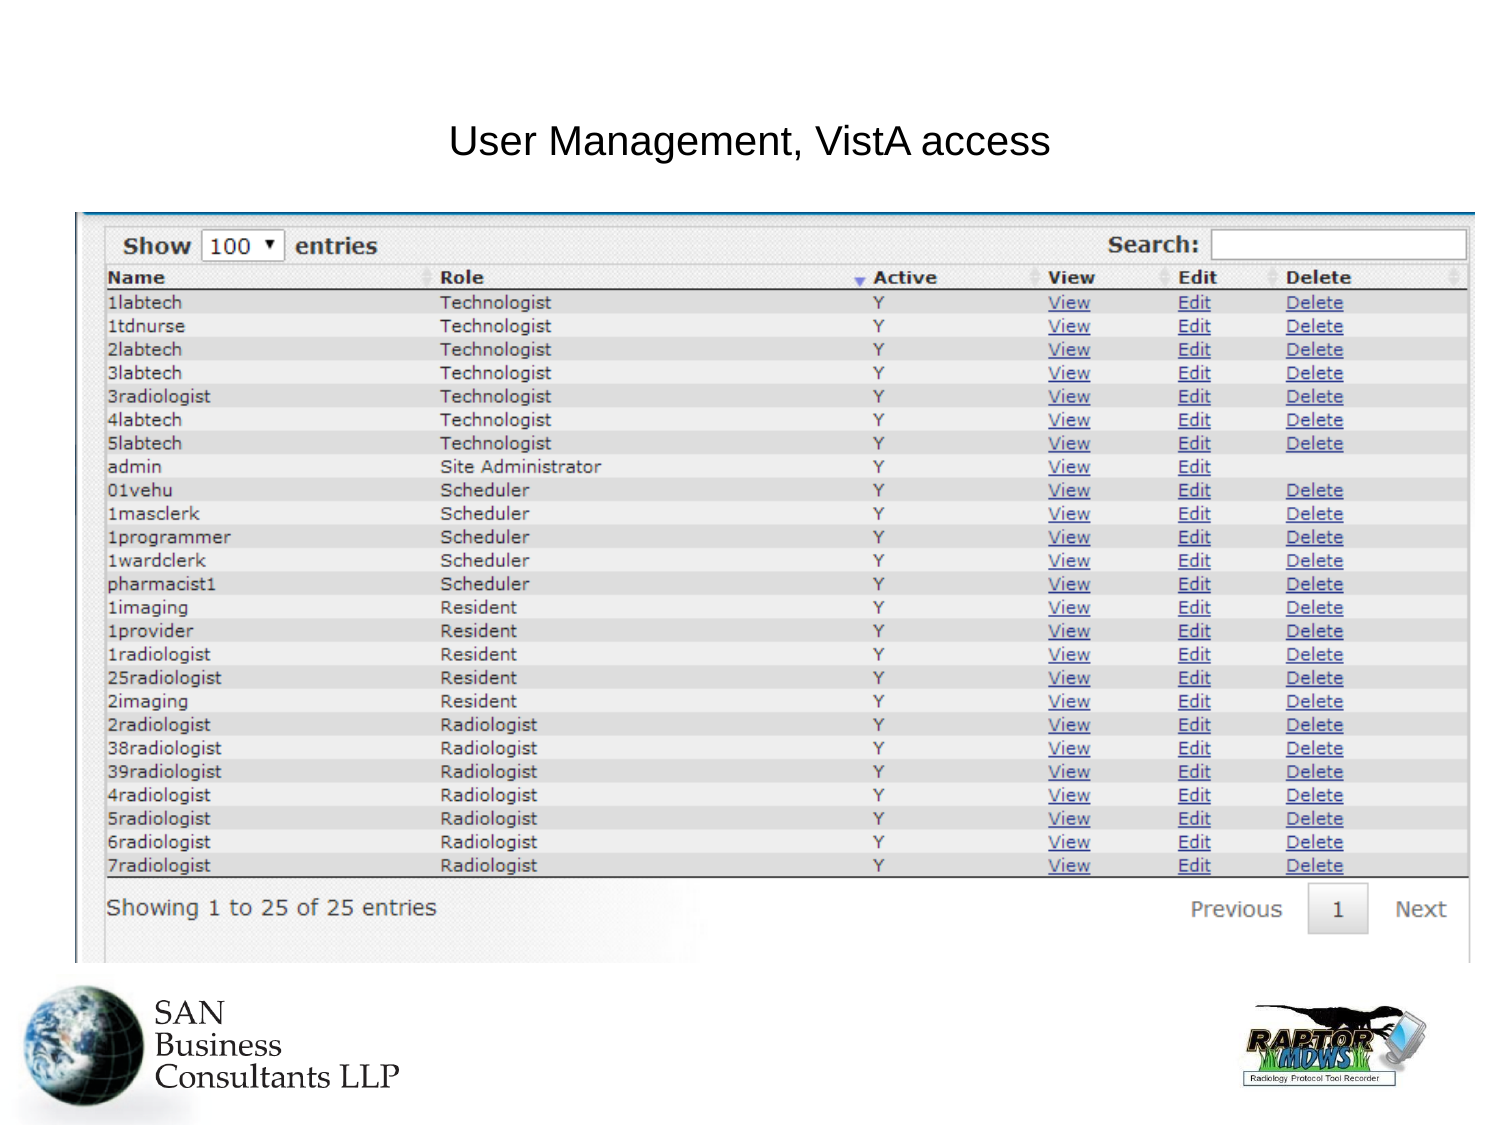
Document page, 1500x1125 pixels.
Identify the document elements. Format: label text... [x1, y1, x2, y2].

picture [0, 974, 425, 1125]
picture [1162, 967, 1500, 1125]
picture [74, 212, 1476, 963]
title User Management, VistA access [75, 45, 1425, 210]
